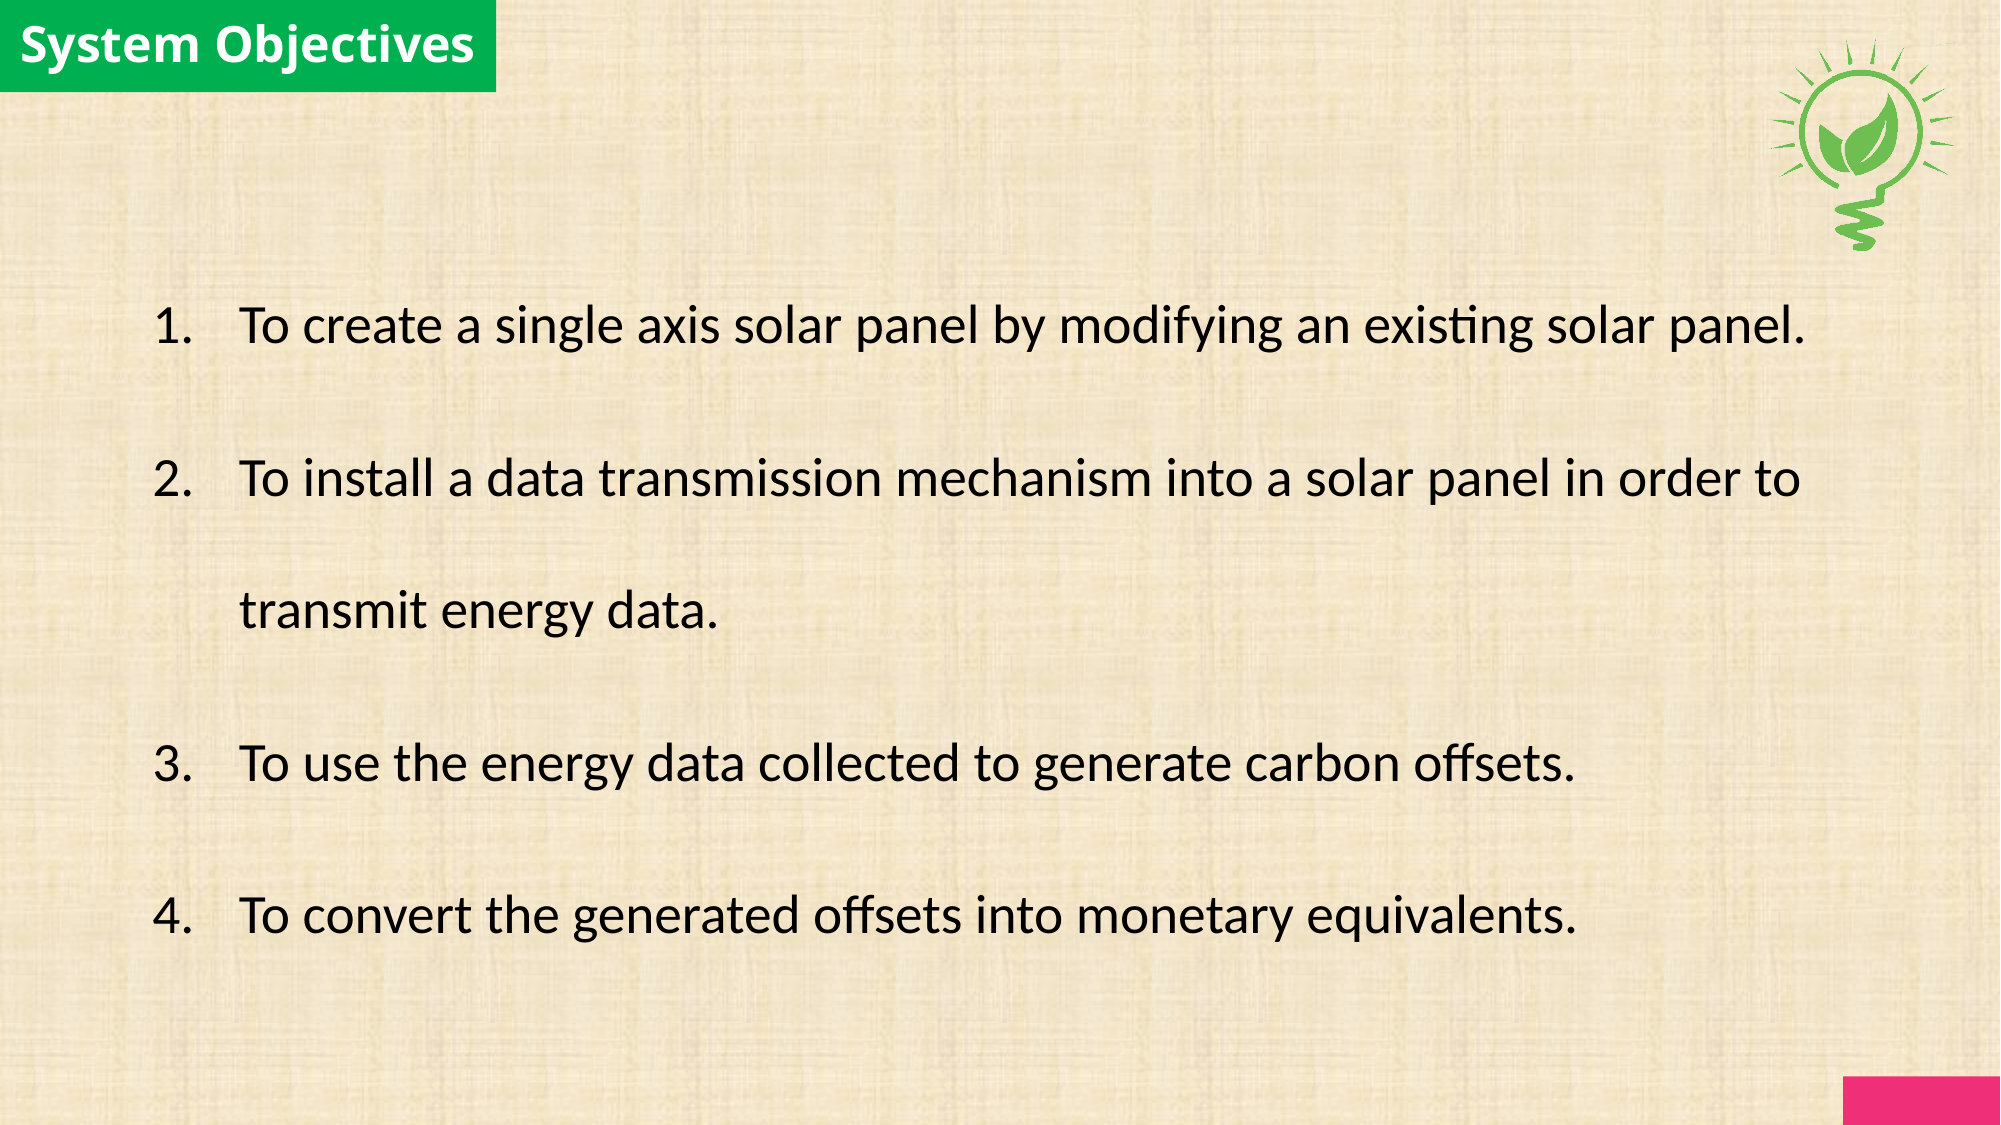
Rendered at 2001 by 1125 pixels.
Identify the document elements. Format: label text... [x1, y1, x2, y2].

text_box [1842, 1075, 2000, 1125]
list To create a single axis solar panel by modifying an existing solar panel. To install a data transmission mechanism into a solar panel in order to transmit energy data. To use the energy data collected to generate carbon offsets. To convert the generated offsets into monetary equivalents. [137, 214, 1863, 1046]
picture [1760, 37, 1965, 251]
text_box System Objectives [0, 0, 497, 93]
